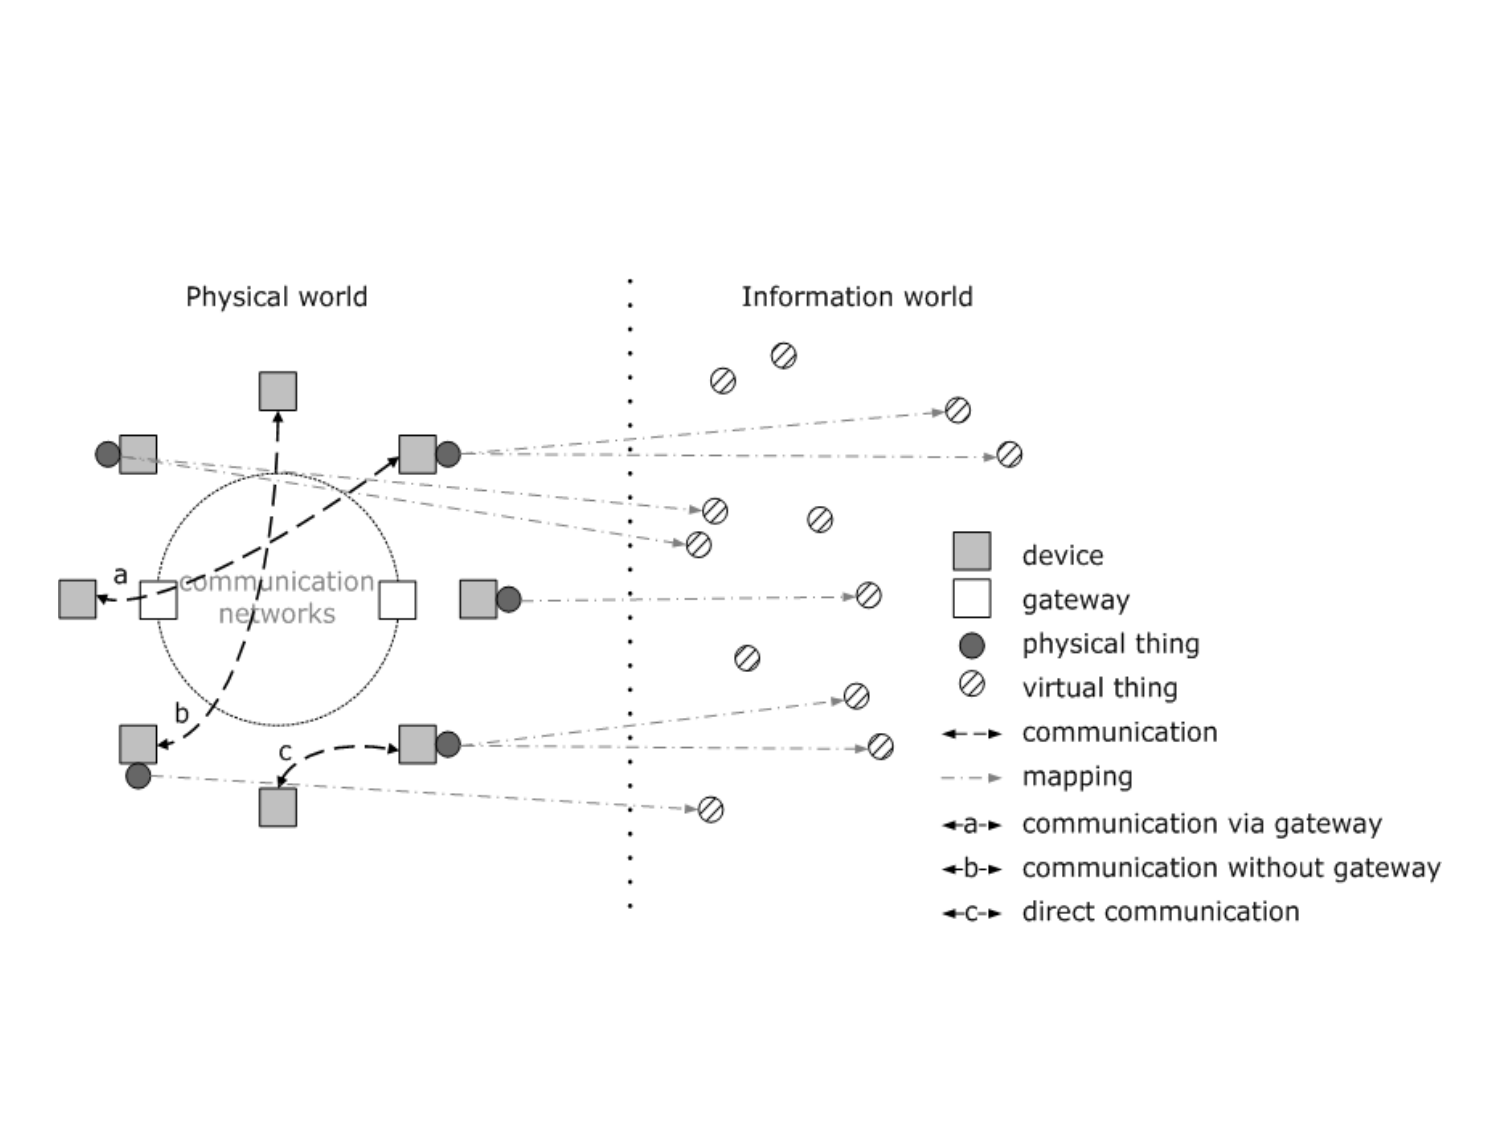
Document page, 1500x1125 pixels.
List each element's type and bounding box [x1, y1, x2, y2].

picture [58, 277, 1442, 929]
